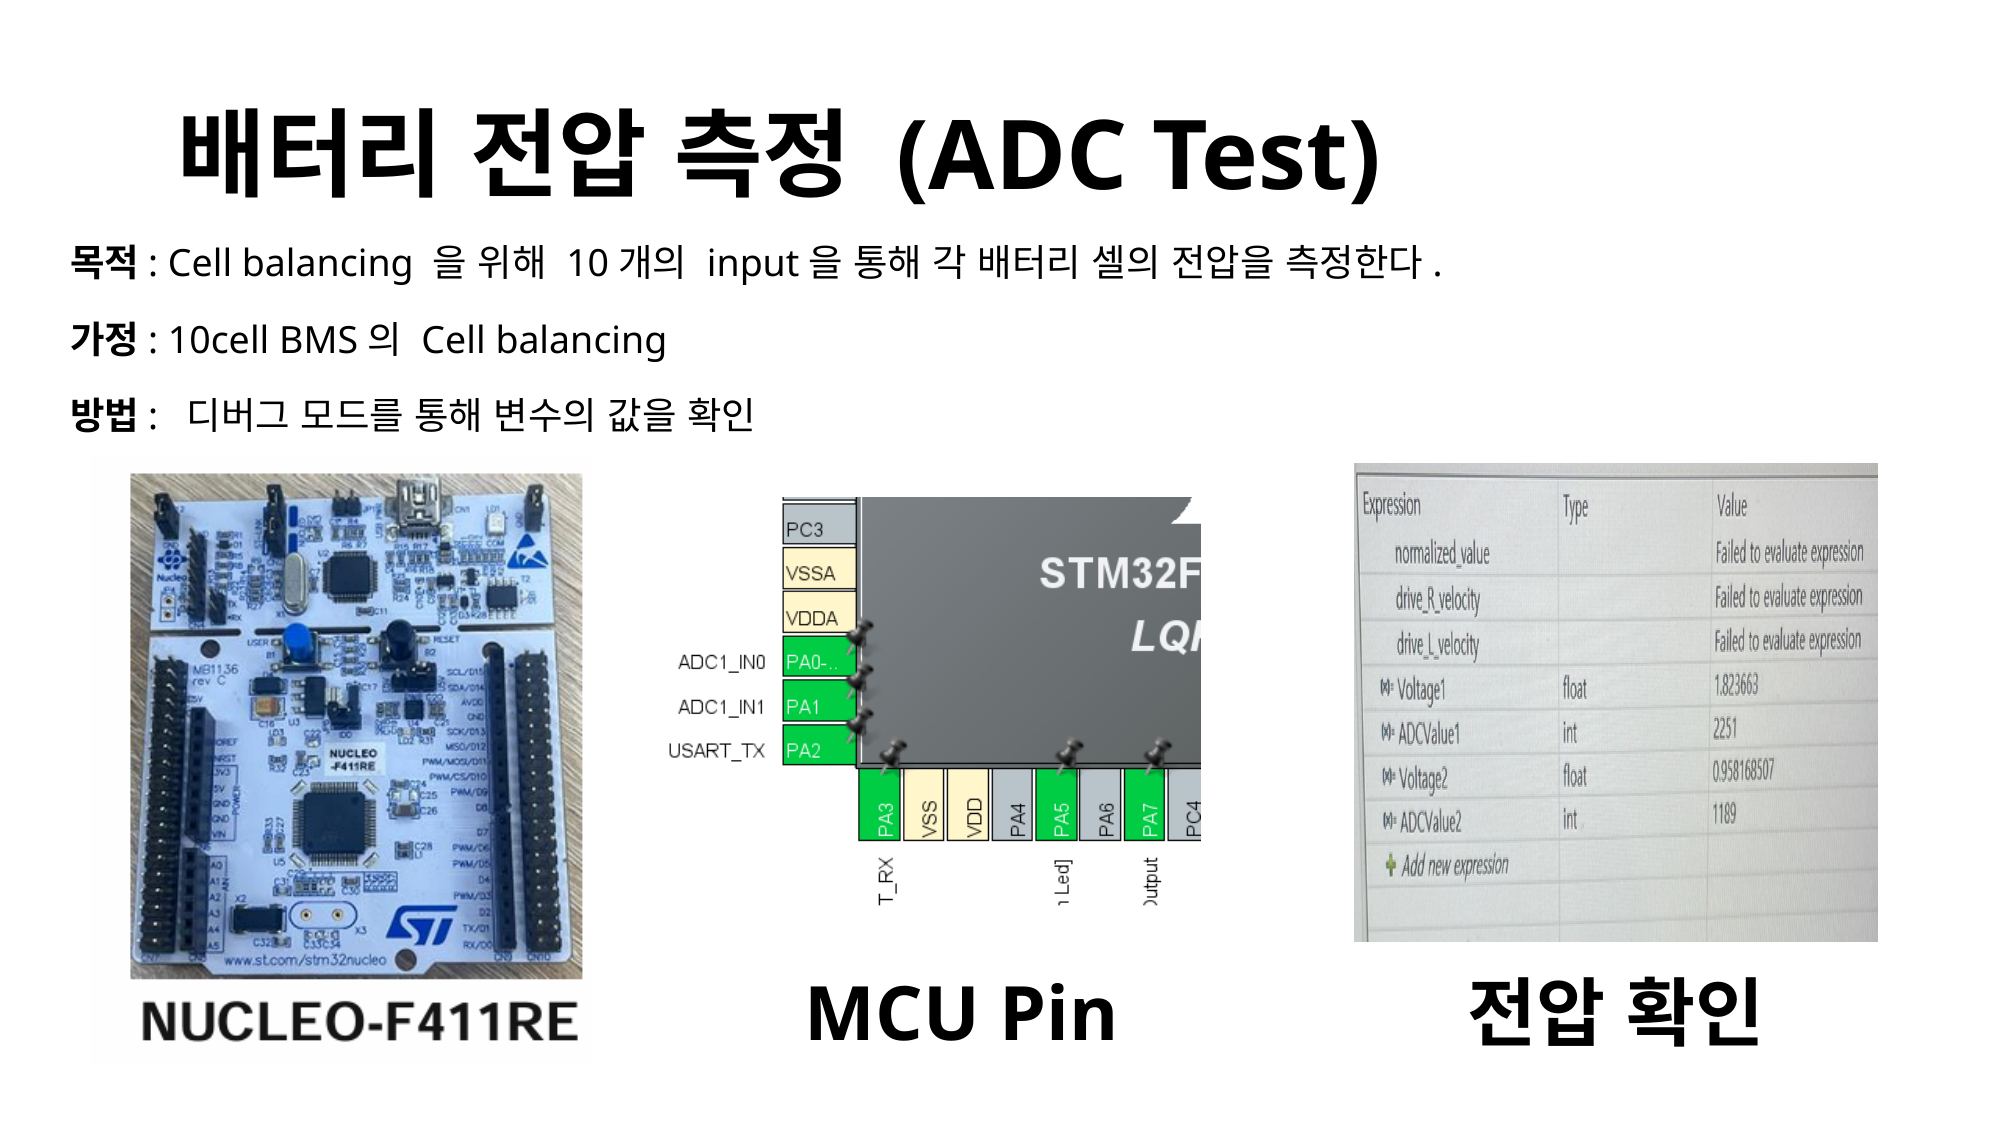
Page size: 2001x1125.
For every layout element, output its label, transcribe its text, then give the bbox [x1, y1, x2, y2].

text_box 전압 확인 [1354, 960, 1878, 1064]
picture [1354, 463, 1878, 942]
picture [89, 455, 592, 1064]
title 배터리 전압 측정 (ADC Test) [29, 38, 1530, 219]
picture [611, 497, 1201, 908]
text_box MCU Pin [700, 960, 1224, 1064]
text_box 목적: Cell balancing 을 위해 10개의 input을 통해 각 배터리 셀의 전압을 측정한다. 가정: 10cell BMS의 Cell balancing 방법: 디버그 모드를 통해 변수의 값을 확인 [55, 285, 1556, 445]
